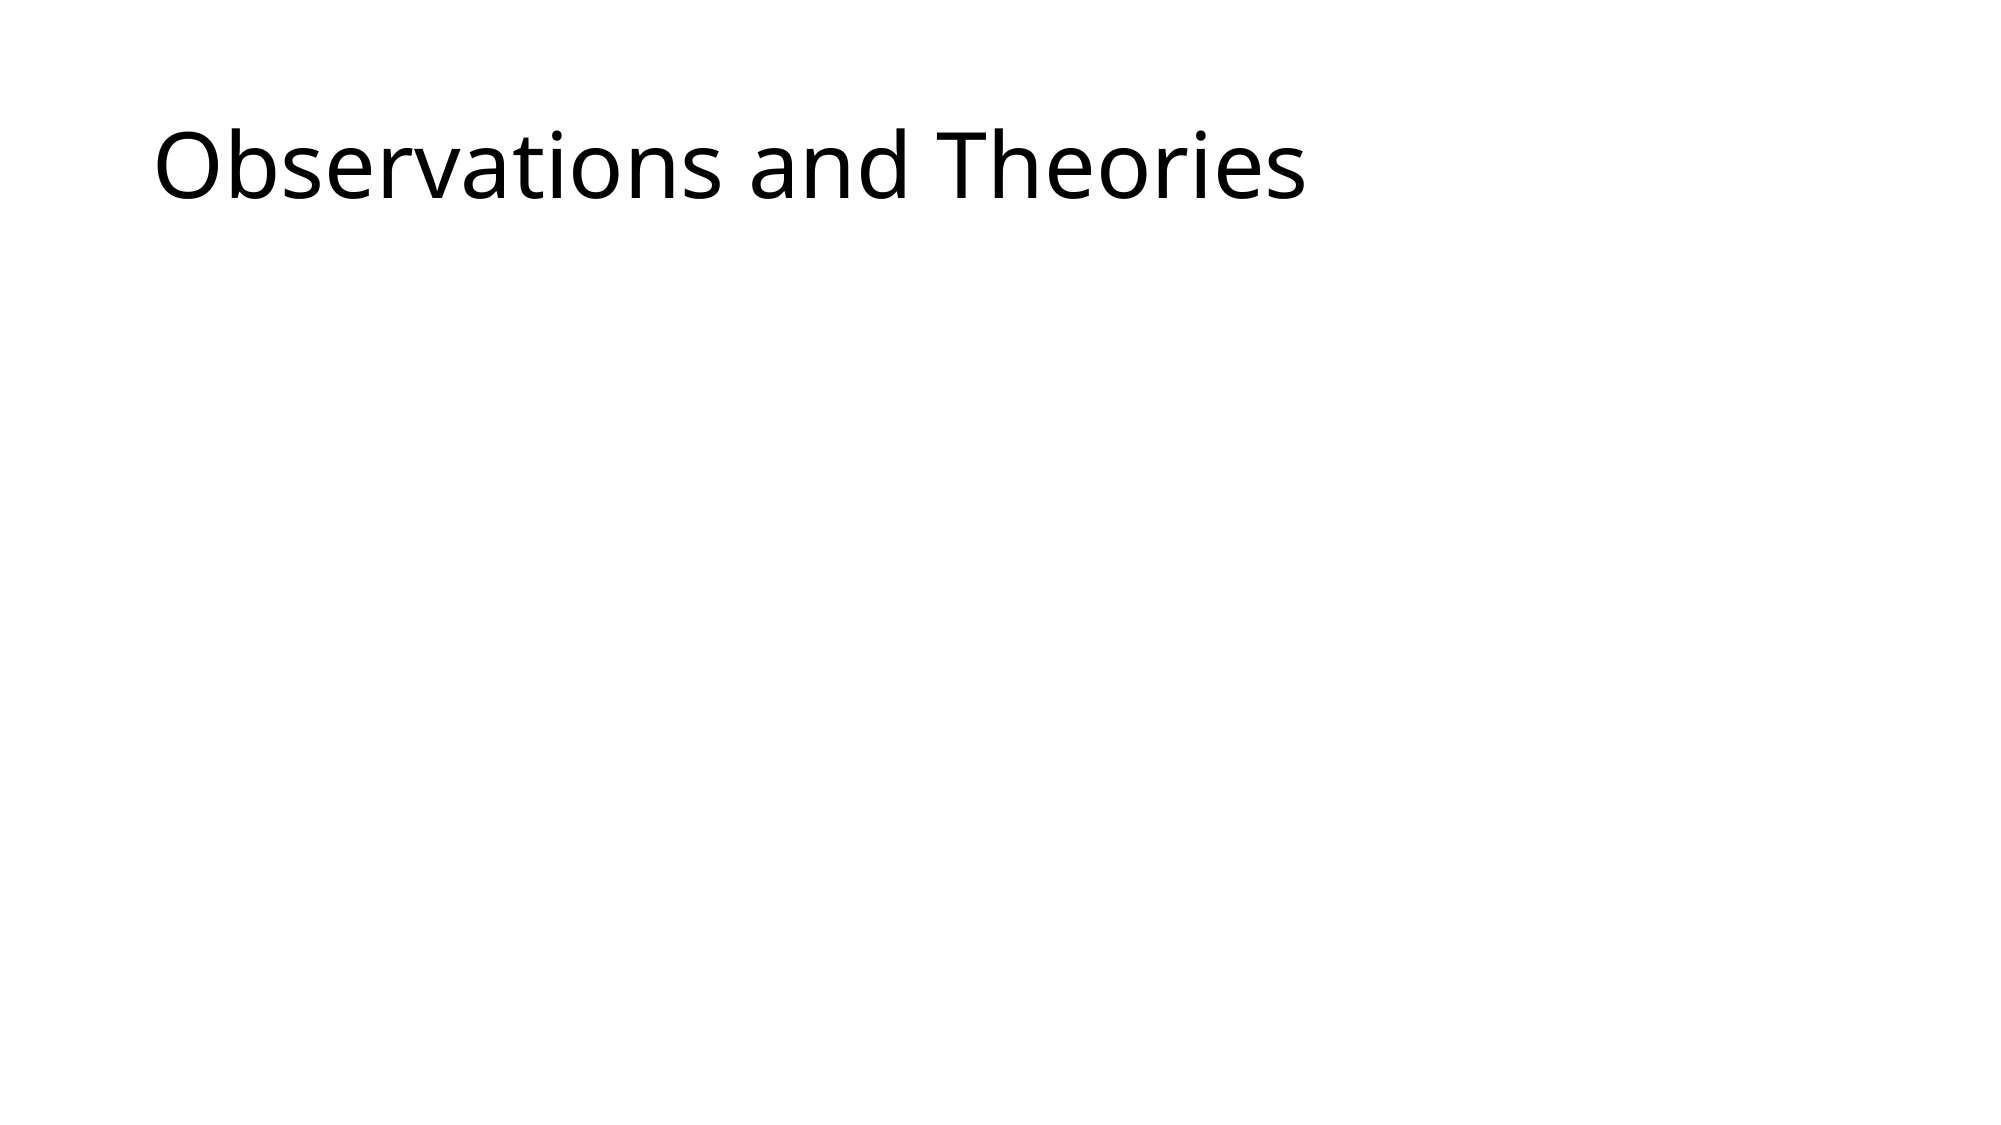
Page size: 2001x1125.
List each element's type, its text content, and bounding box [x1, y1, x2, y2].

title Observations and Theories [137, 59, 1863, 278]
